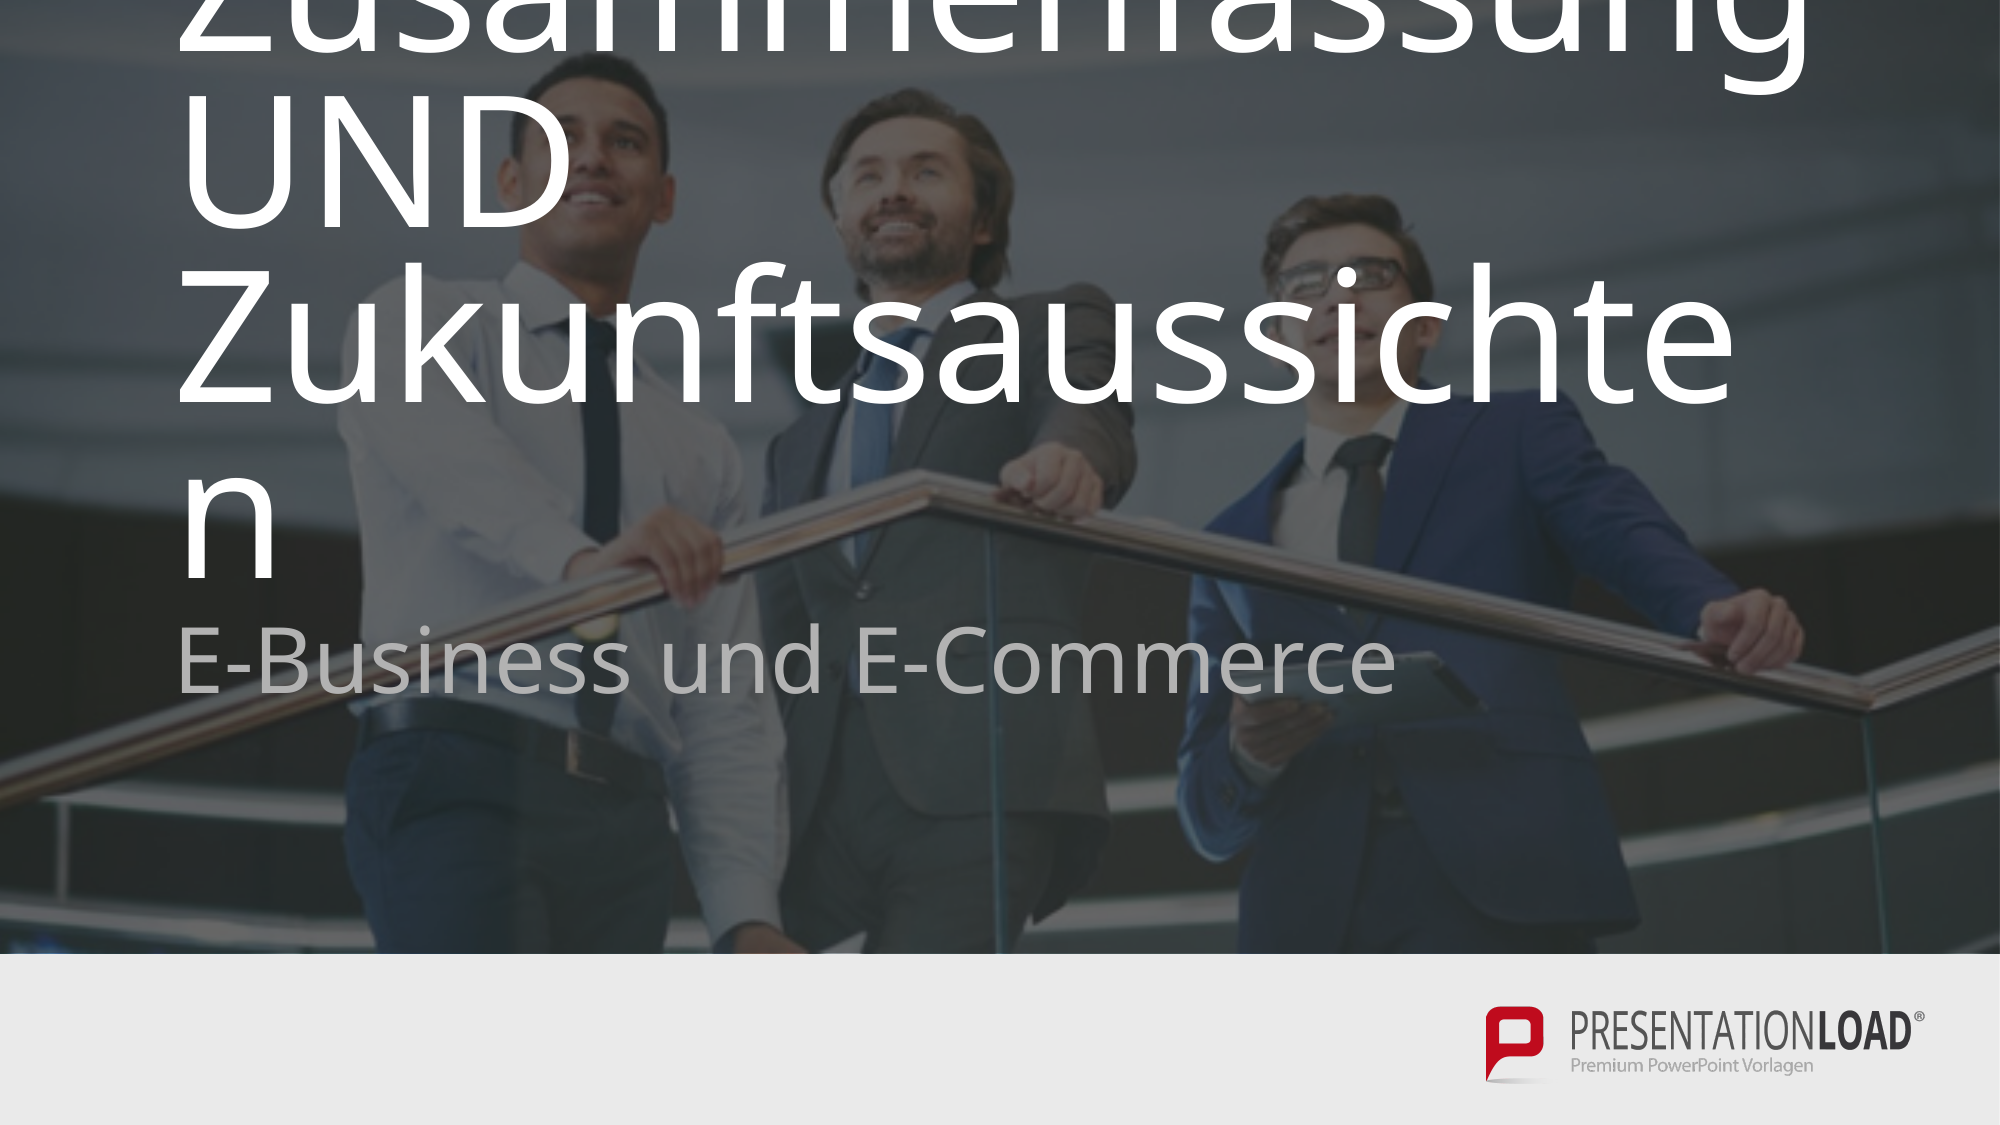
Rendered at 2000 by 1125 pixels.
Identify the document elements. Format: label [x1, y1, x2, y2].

picture [0, 0, 2000, 954]
picture [1486, 1003, 1926, 1085]
